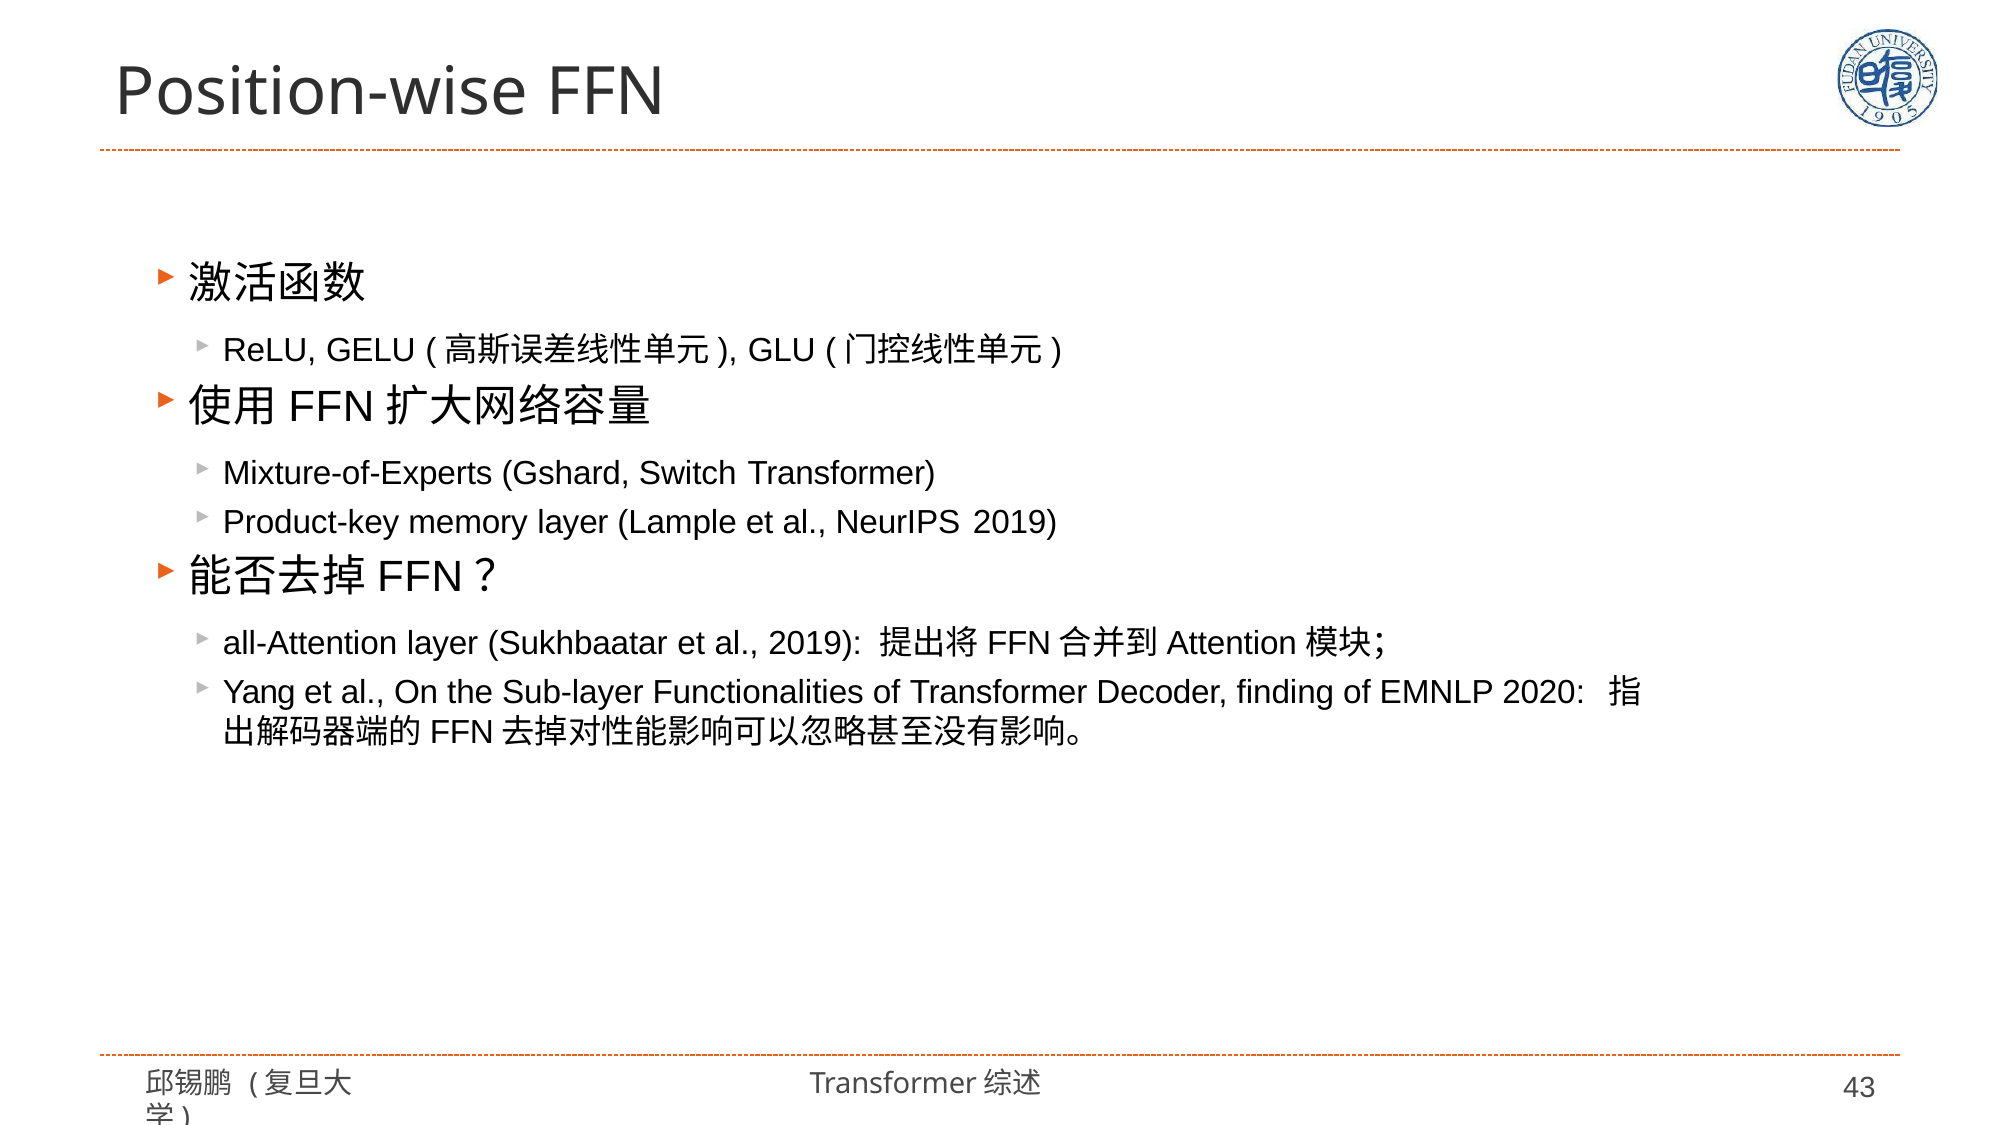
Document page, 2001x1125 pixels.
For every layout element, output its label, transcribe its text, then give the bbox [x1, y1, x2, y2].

slide_number 43 [1836, 1065, 1882, 1125]
footer Transformer综述 [807, 1060, 1192, 1125]
picture [1837, 29, 1938, 127]
title Position-wise FFN [112, 45, 763, 236]
text_box 激活函数 ReLU, GELU (高斯误差线性单元), GLU (门控线性单元) 使用FFN扩大网络容量 Mixture-of-Experts (Gshard, Switch Transformer) Product-key memory layer (Lample et al., NeurIPS 2019) 能否去掉FFN？ all-Attention layer (Sukhbaatar et al., 2019): 提出将FFN合并到Attention模块； Yang et al., On the Sub-layer Functionalities of Transformer Decoder, finding of EMNLP 2020: 指 出解码器端的FFN去掉对性能影响可以忽略甚至没有影响。 [153, 223, 1648, 750]
slide_number 邱锡鹏 (复旦大学) [143, 1060, 380, 1125]
